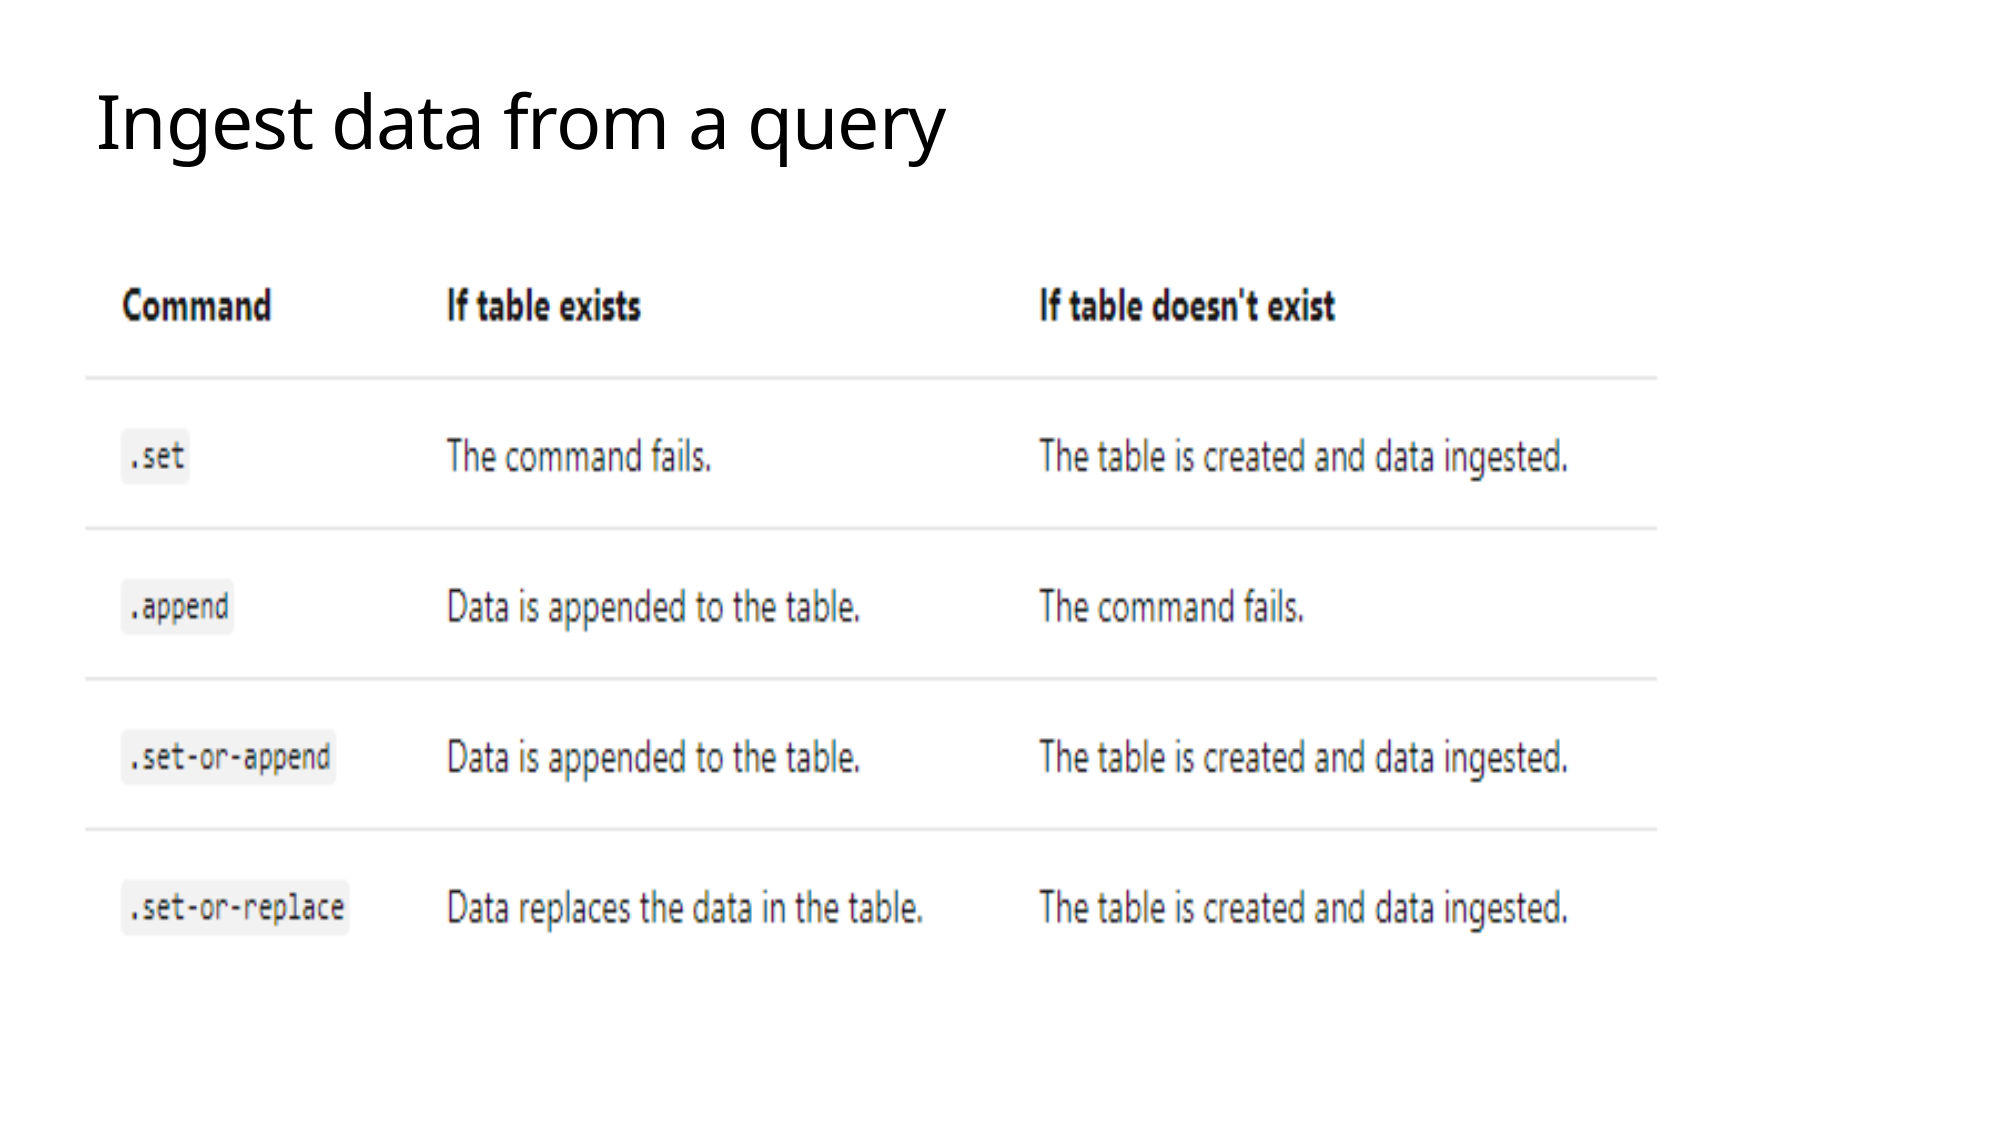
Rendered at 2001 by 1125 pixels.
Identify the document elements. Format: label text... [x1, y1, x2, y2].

picture [74, 240, 1864, 1026]
title Ingest data from a query [96, 75, 1904, 166]
